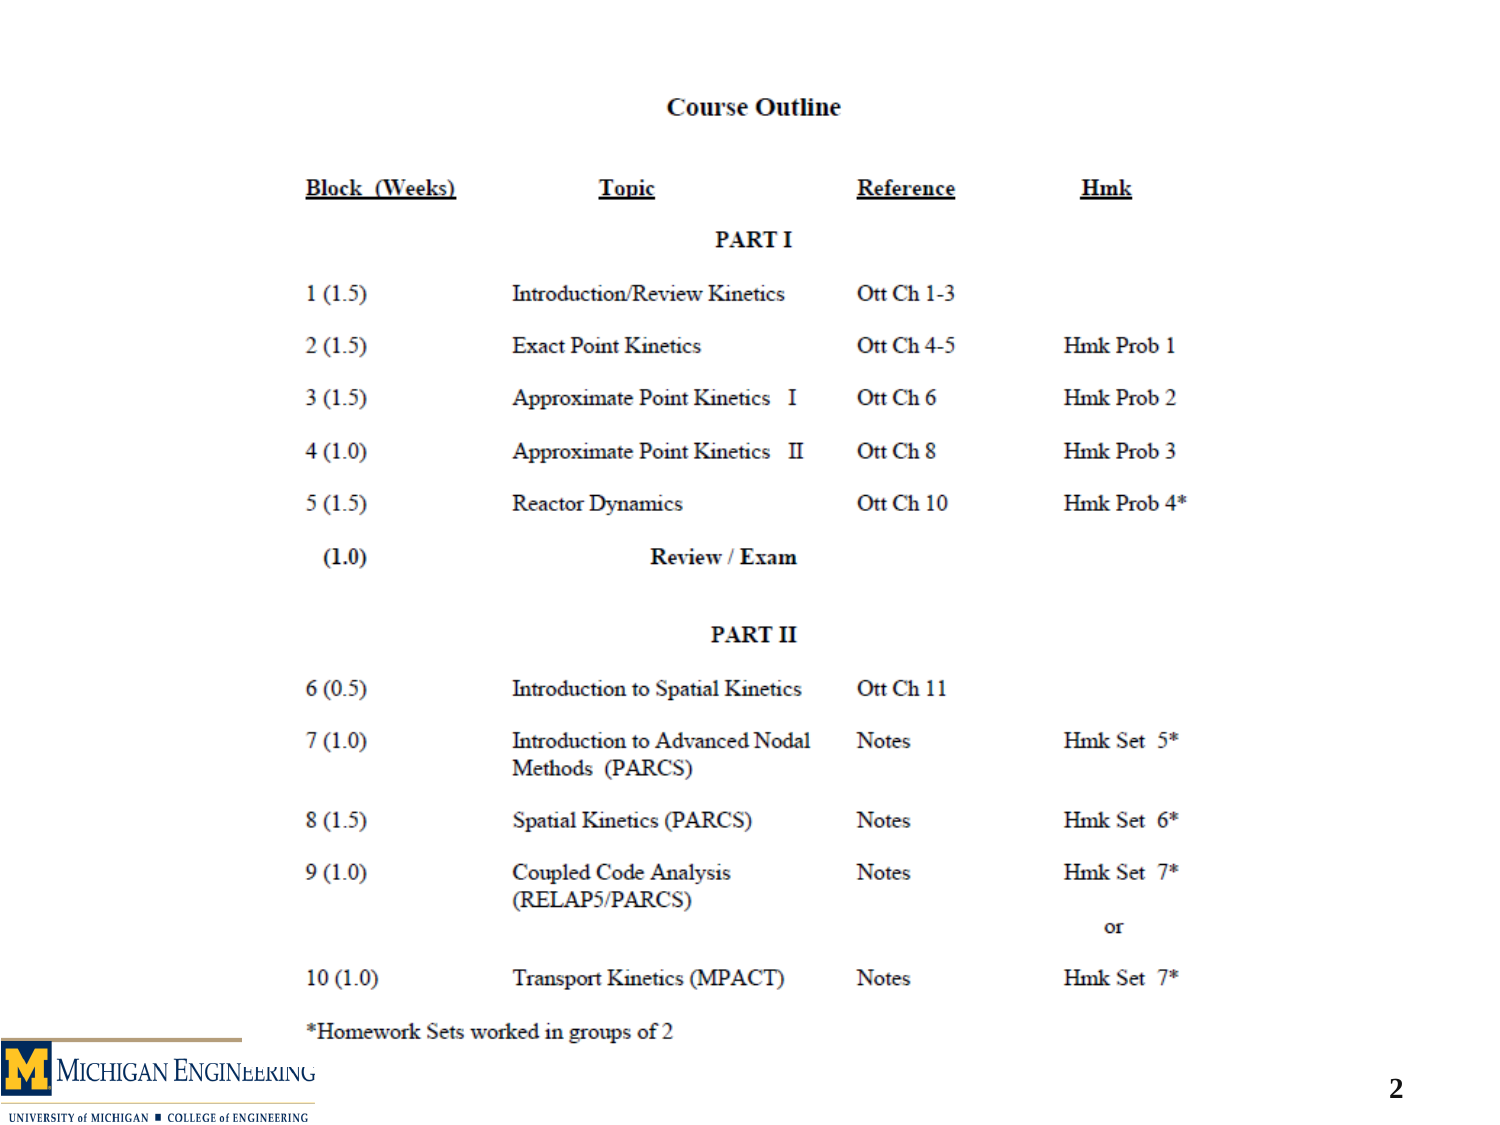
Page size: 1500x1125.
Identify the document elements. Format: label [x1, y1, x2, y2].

picture [1, 58, 1258, 1122]
